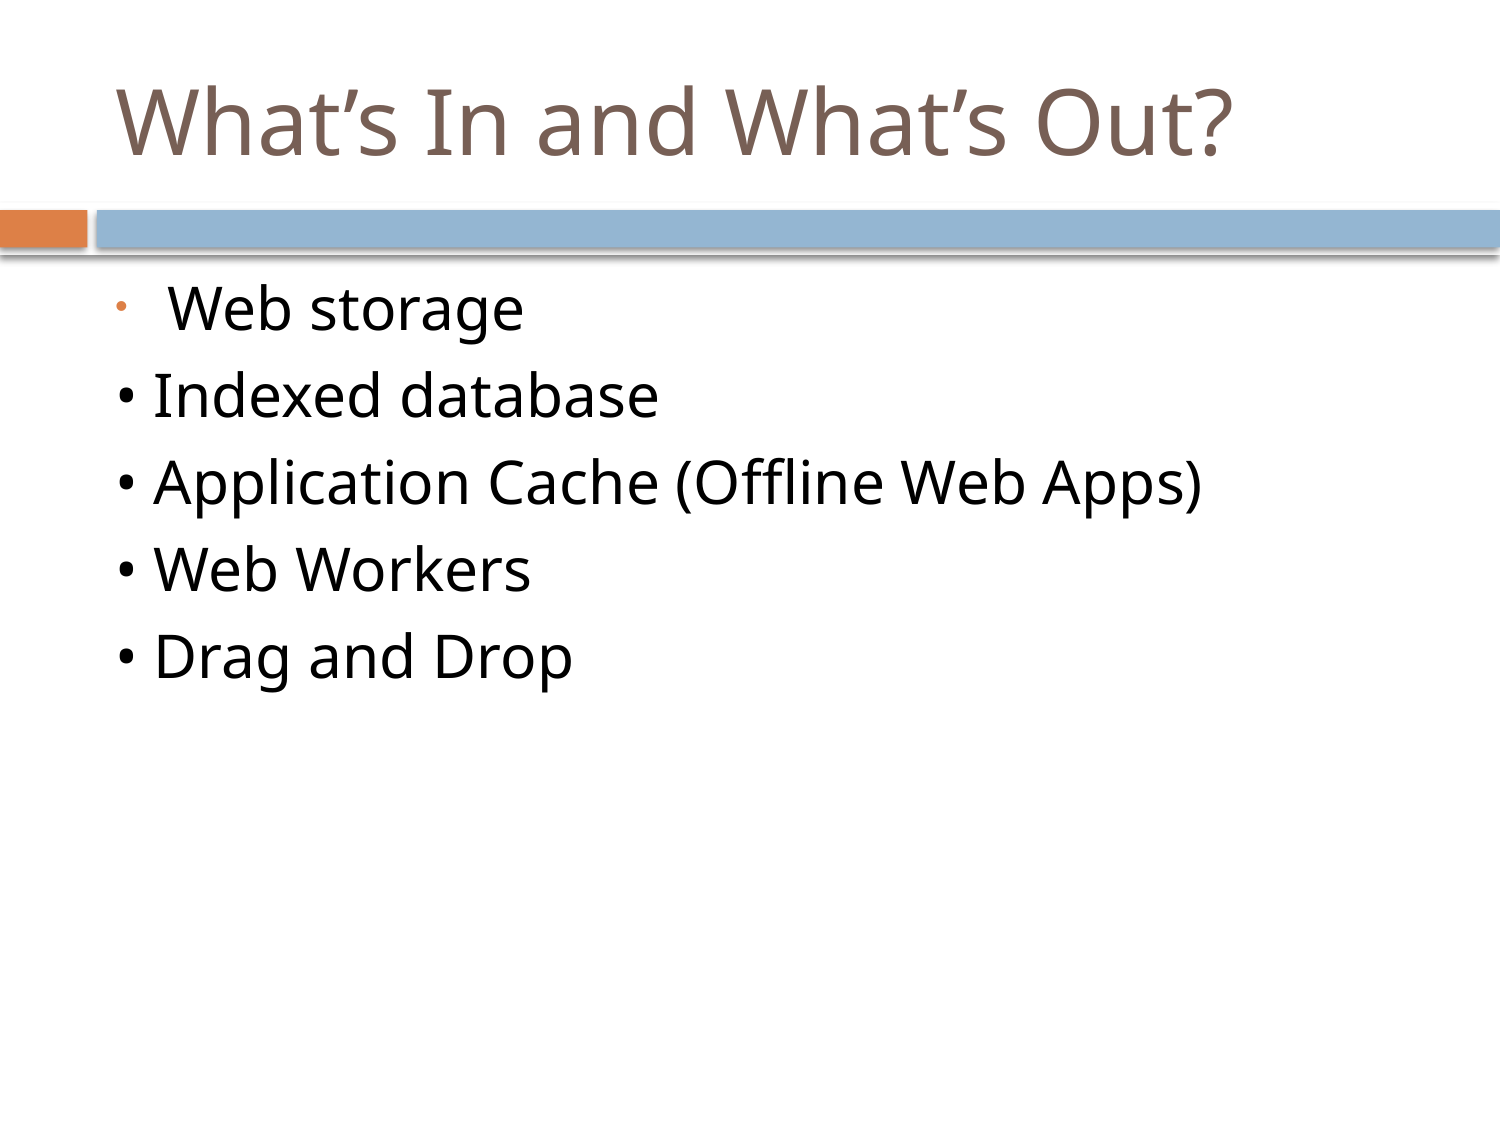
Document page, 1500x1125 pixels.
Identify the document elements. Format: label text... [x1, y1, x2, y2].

list Web storage • Indexed database • Application Cache (Offline Web Apps) • Web Workers • Drag and Drop [100, 262, 1438, 1000]
title What’s In and What’s Out? [100, 37, 1438, 200]
